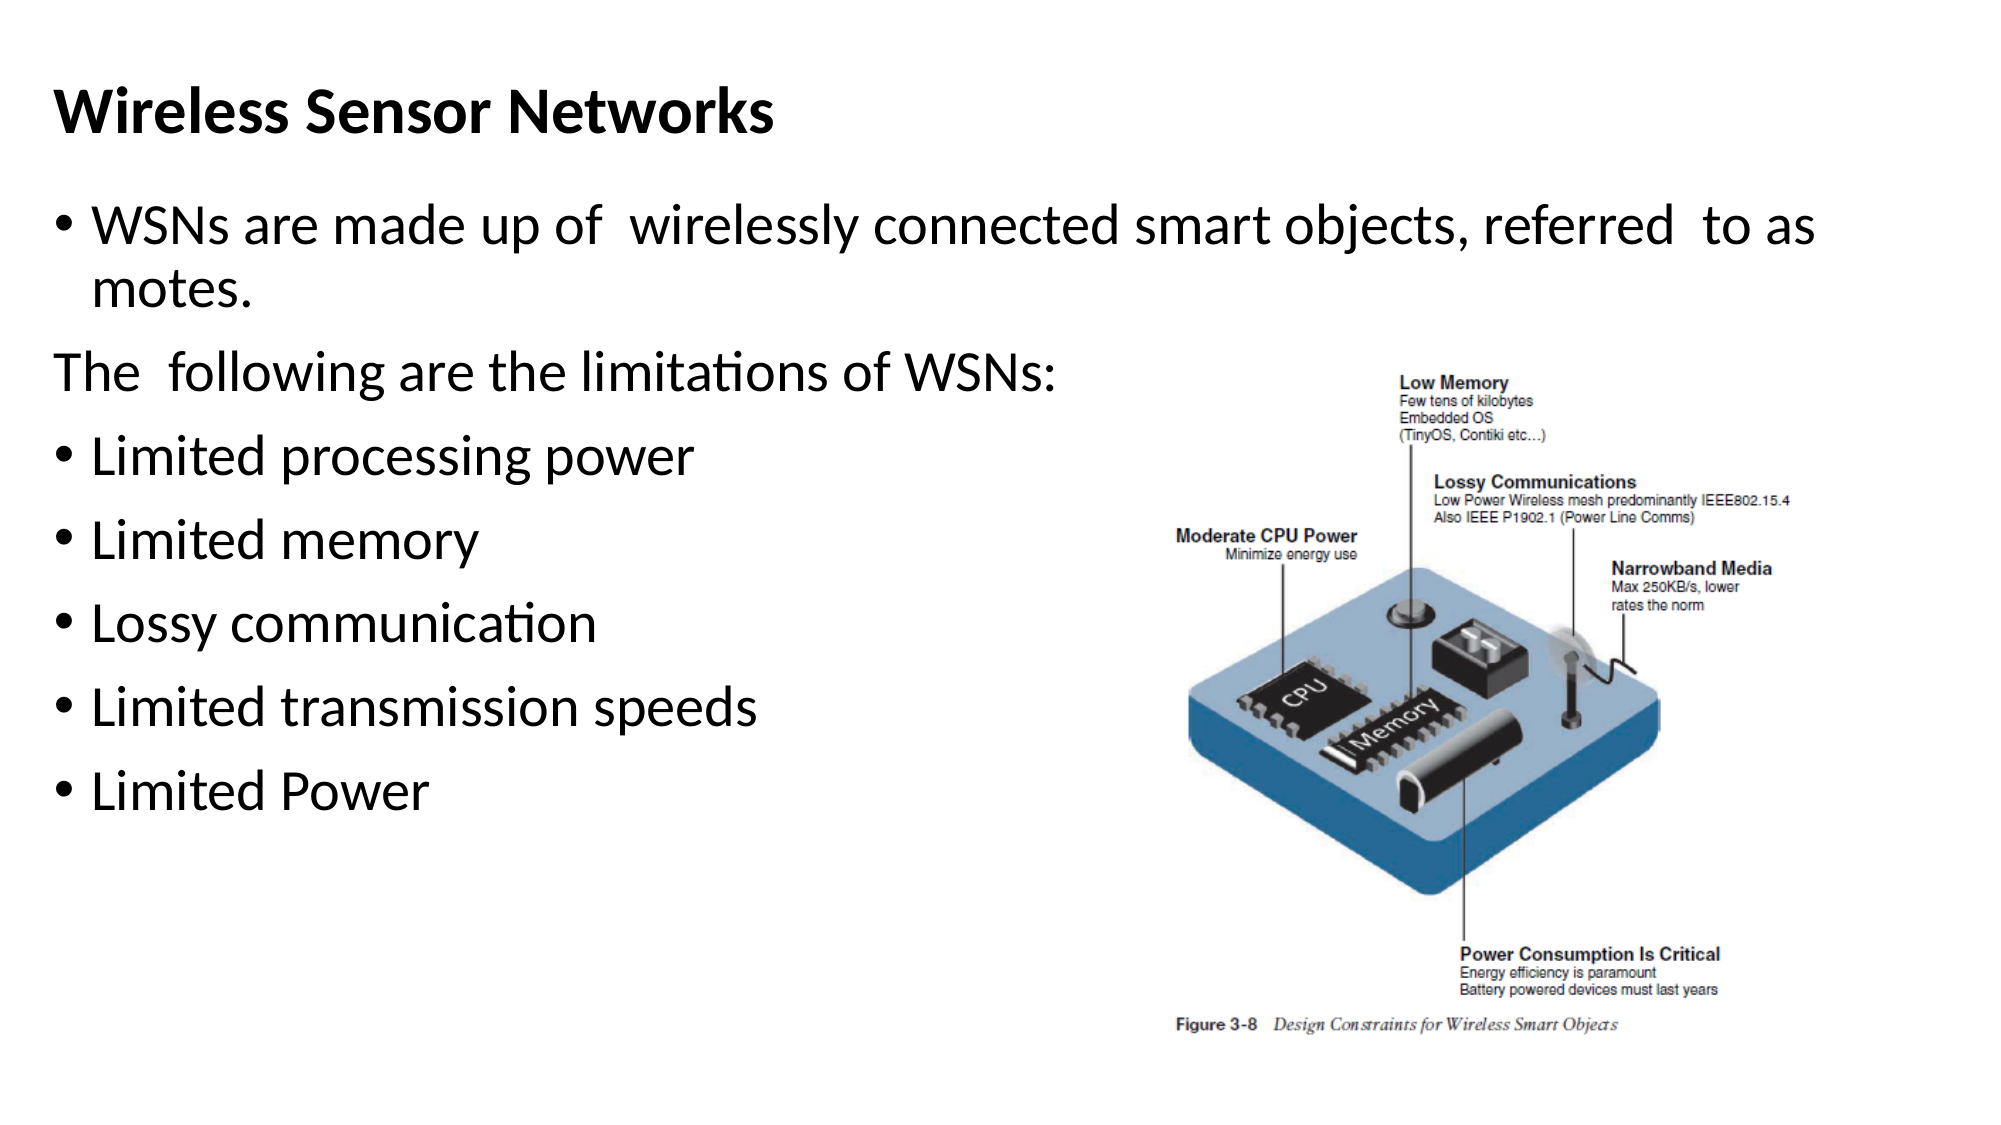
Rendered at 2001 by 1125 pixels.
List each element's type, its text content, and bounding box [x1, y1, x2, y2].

picture [1106, 360, 1886, 1049]
list WSNs are made up of wirelessly connected smart objects, referred to as motes. The following are the limitations of WSNs: Limited processing power Limited memory Lossy communication Limited transmission speeds Limited Power [39, 186, 1833, 901]
title Wireless Sensor Networks [39, 58, 1764, 165]
